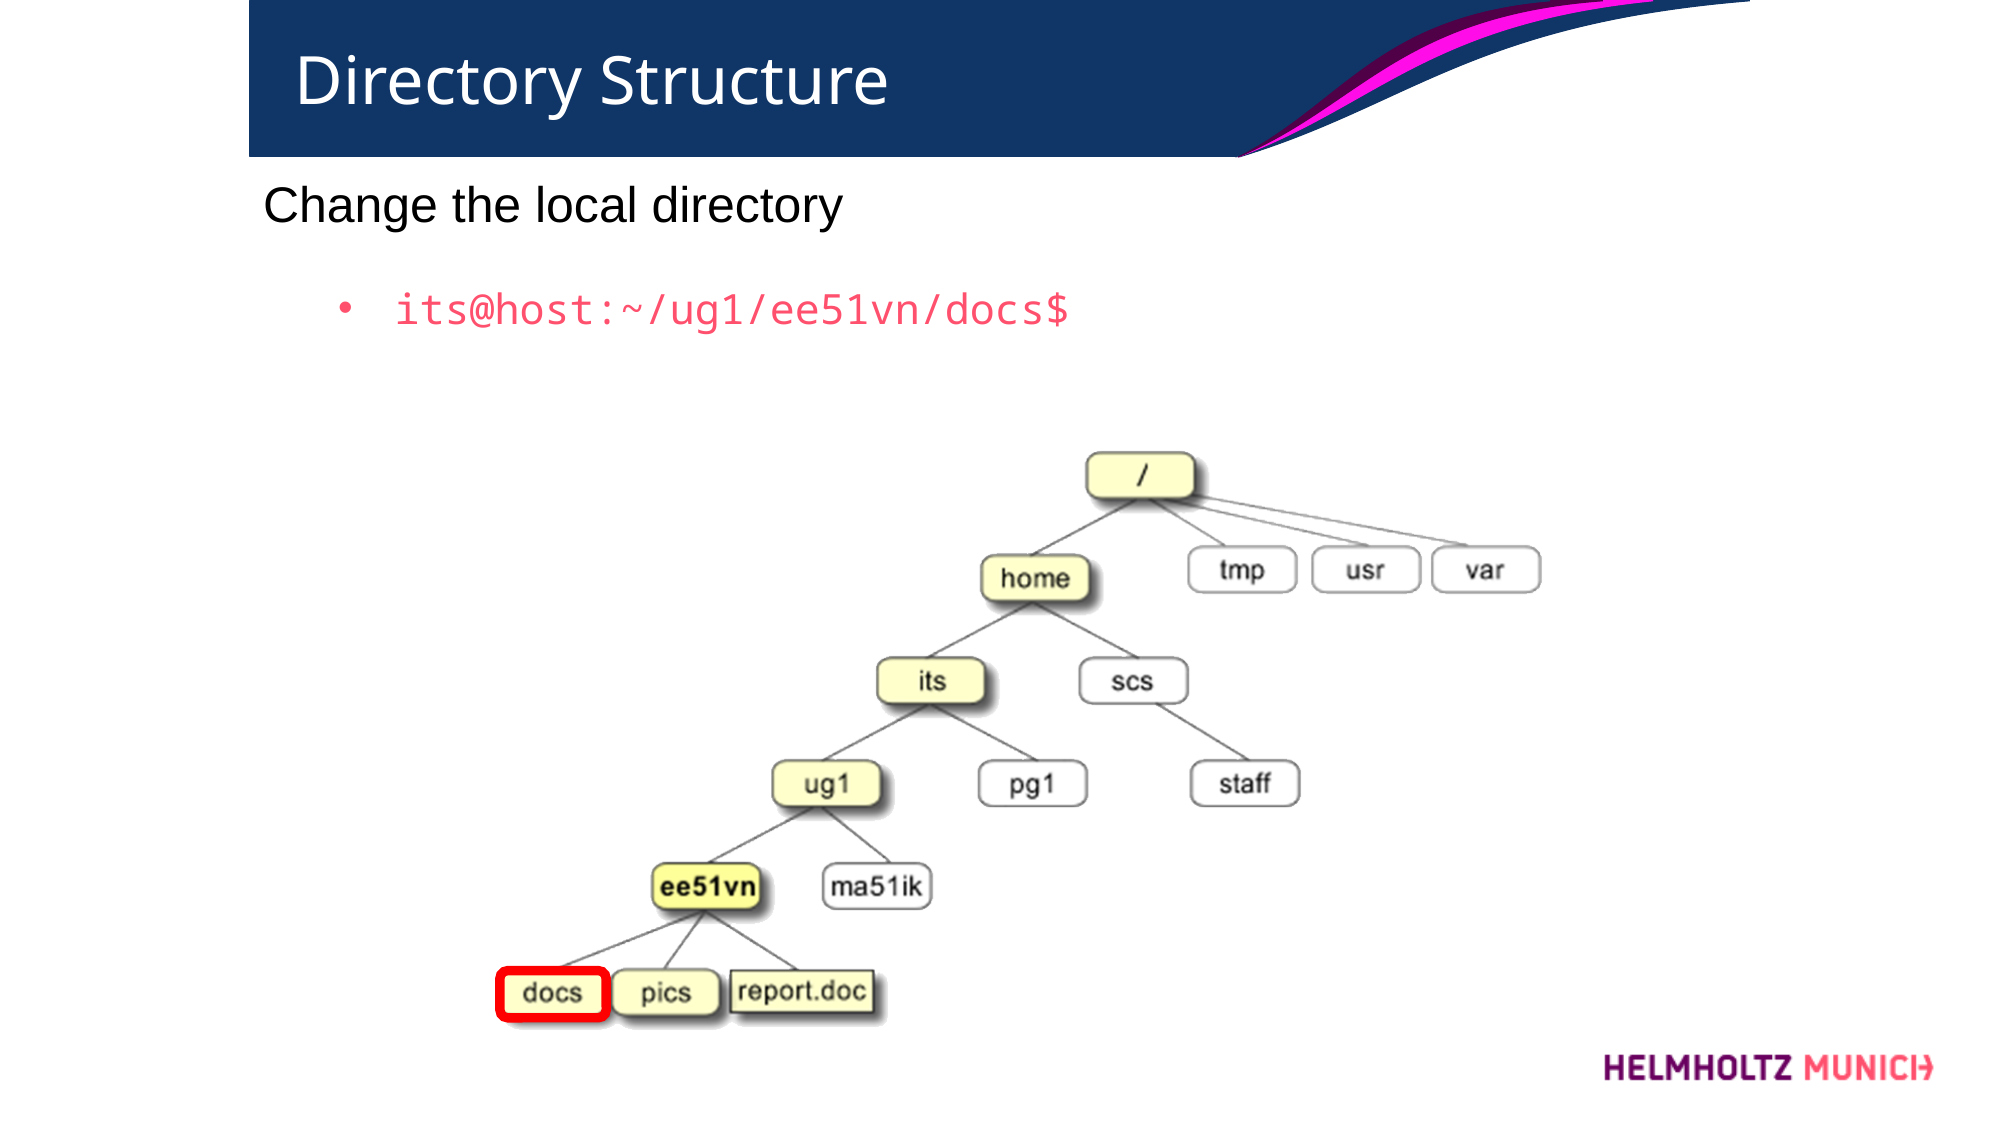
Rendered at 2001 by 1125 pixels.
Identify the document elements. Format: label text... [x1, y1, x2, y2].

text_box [249, 0, 1750, 157]
picture [496, 450, 1543, 1031]
text_box Change the local directory its@host:~/ug1/ee51vn/docs$ [248, 165, 1110, 450]
picture [1588, 1022, 1943, 1115]
